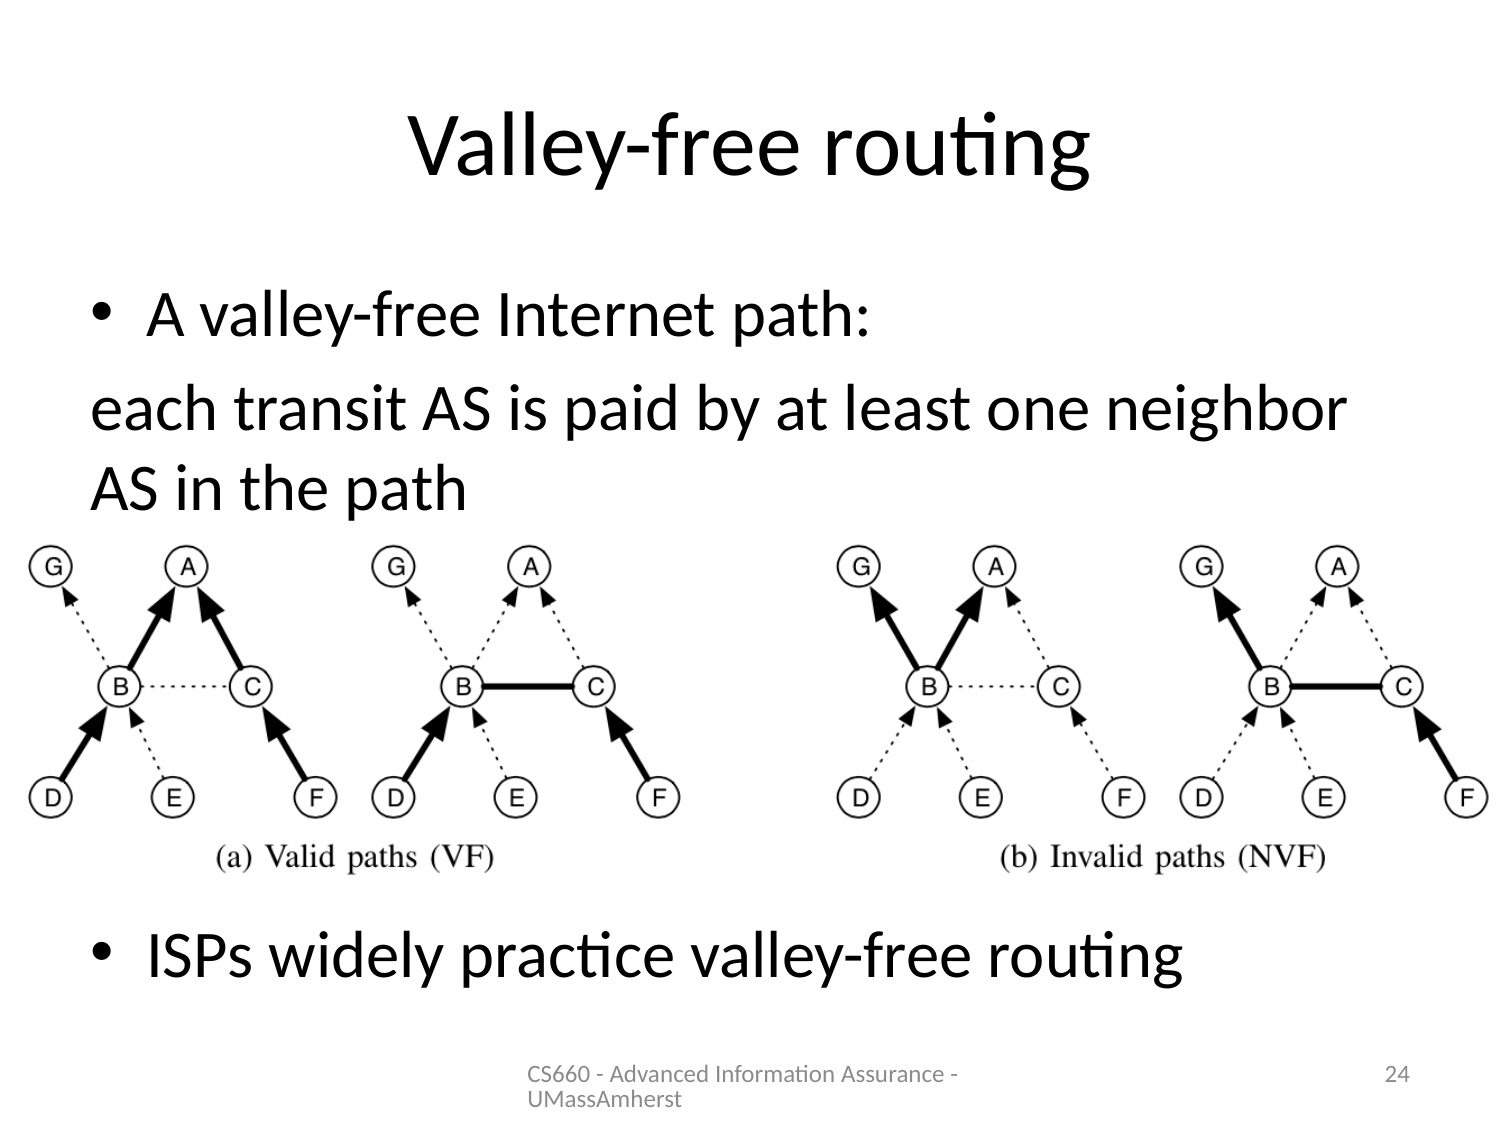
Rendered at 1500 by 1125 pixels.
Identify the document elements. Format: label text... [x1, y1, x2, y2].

list A valley-free Internet path: each transit AS is paid by at least one neighbor AS in the path ISPs widely practice valley-free routing [75, 904, 1425, 1103]
list A valley-free Internet path: each transit AS is paid by at least one neighbor AS in the path ISPs widely practice valley-free routing [75, 262, 1425, 526]
footer CS660 - Advanced Information Assurance - UMassAmherst [512, 1042, 988, 1103]
slide_number 24 [1074, 1042, 1425, 1103]
title Valley-free routing [75, 45, 1425, 233]
picture [0, 528, 1500, 895]
